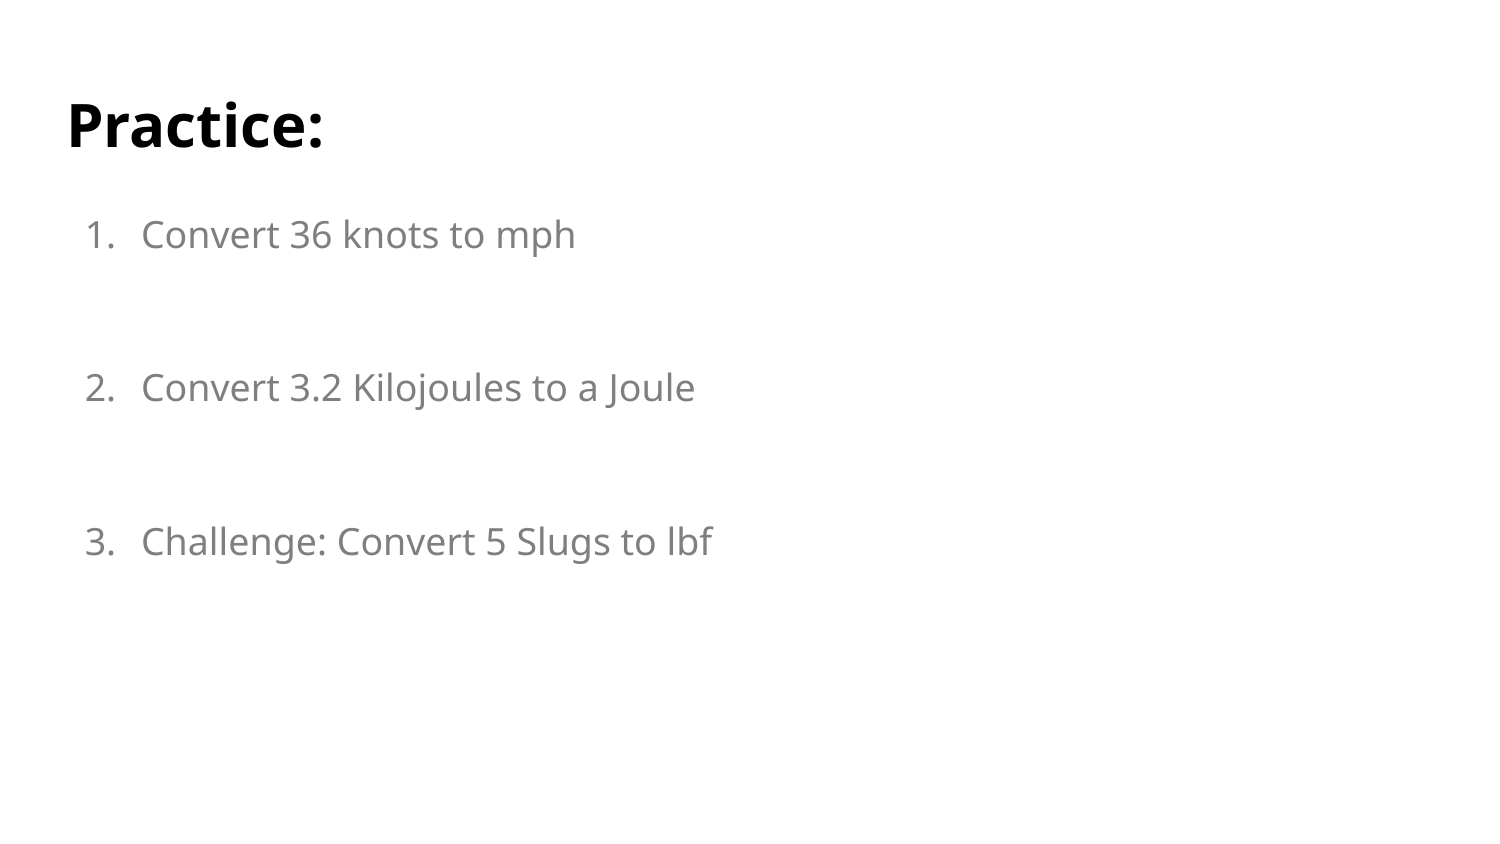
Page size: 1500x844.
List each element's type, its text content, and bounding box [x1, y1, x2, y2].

list Convert 36 knots to mph Convert 3.2 Kilojoules to a Joule Challenge: Convert 5 Slugs to lbf [51, 189, 1449, 750]
title Practice: [51, 72, 1449, 176]
